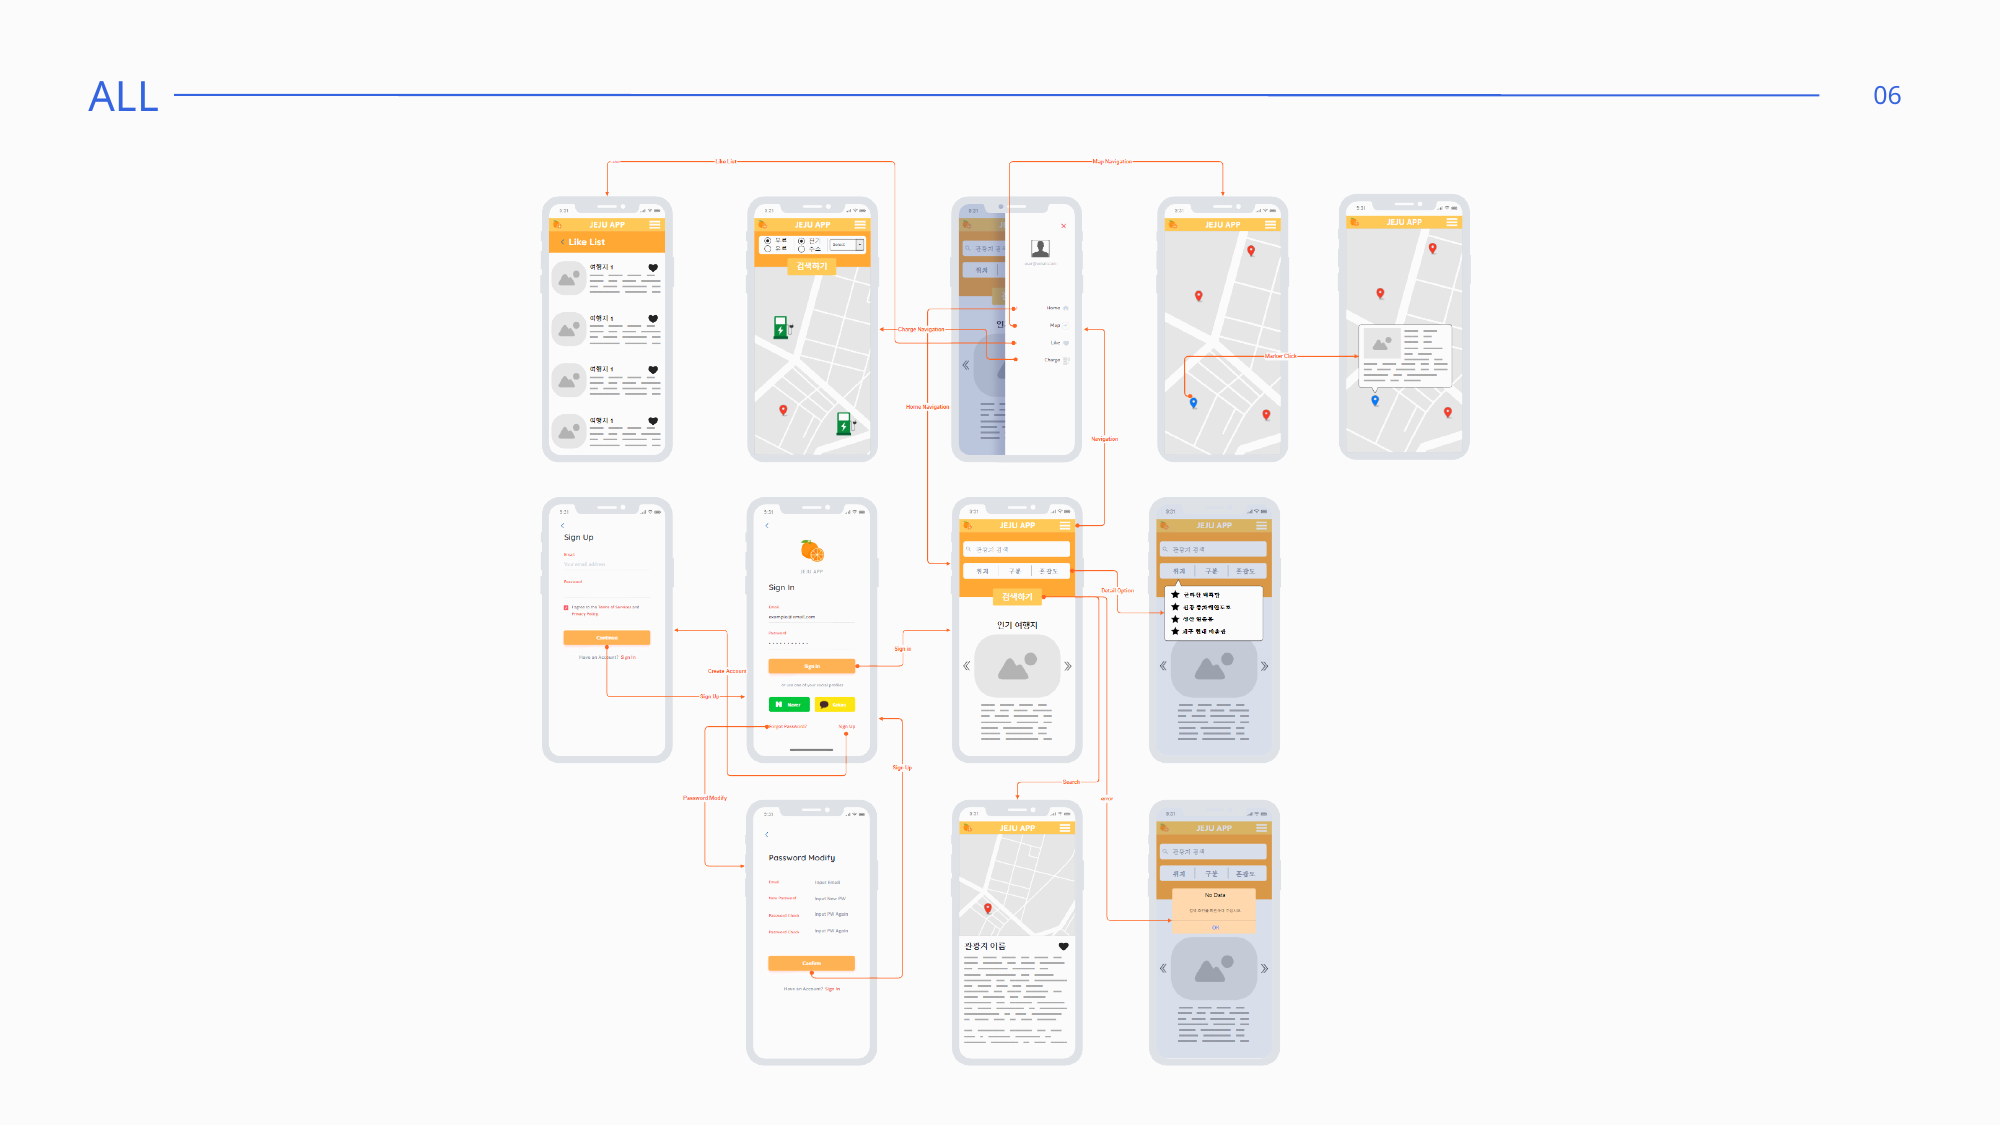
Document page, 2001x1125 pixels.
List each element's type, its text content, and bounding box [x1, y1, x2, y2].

picture [508, 128, 1495, 1098]
text_box ALL [73, 62, 175, 128]
text_box 06 [1858, 72, 1917, 118]
